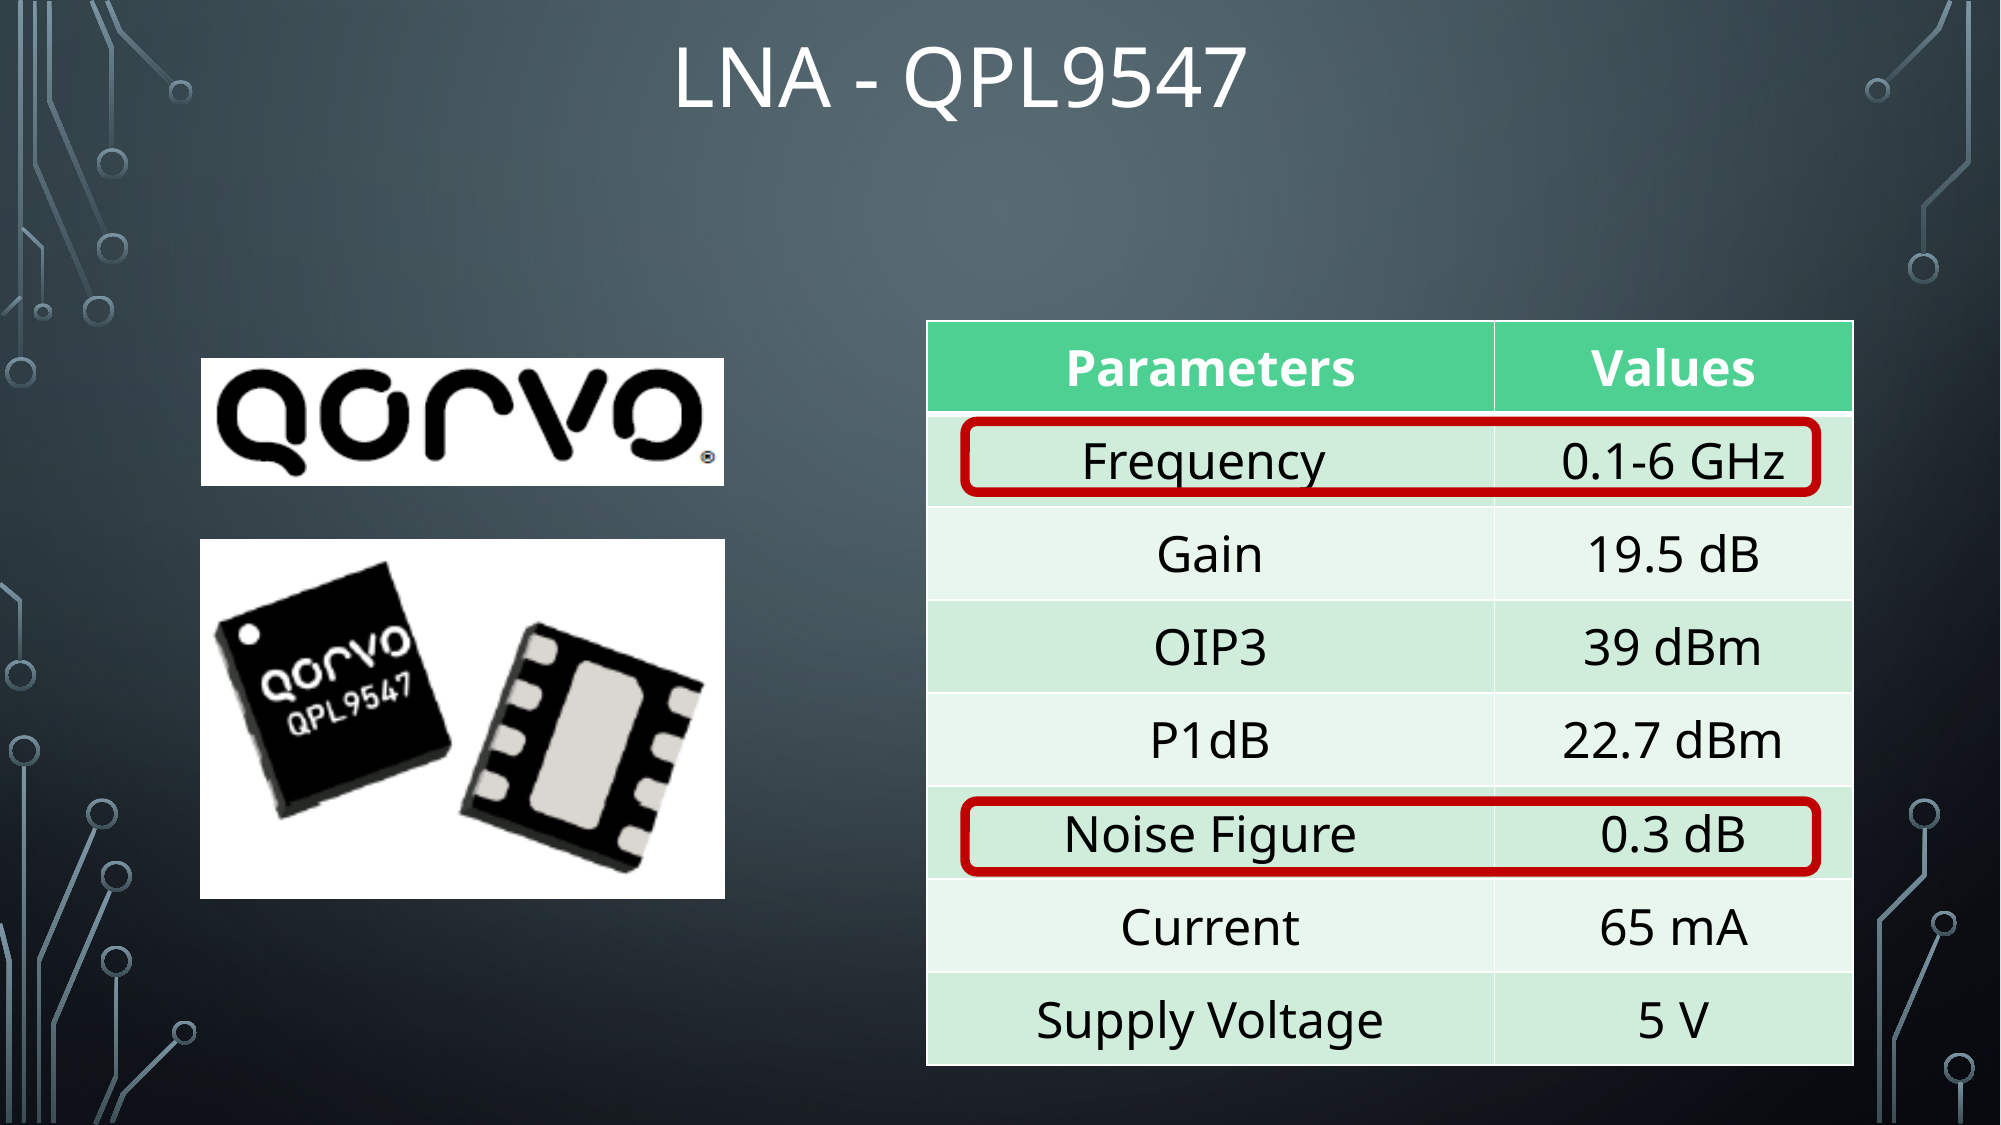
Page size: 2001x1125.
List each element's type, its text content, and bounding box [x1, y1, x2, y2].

picture [199, 539, 725, 900]
table_header Parameters [928, 322, 1494, 411]
title LNA - QPL9547 [656, 87, 1299, 175]
table_cell 0.1-6 GHz [1495, 417, 1852, 506]
table_cell 22.7 dBm [1495, 694, 1852, 785]
text_box [963, 420, 1818, 494]
table_cell Gain [928, 508, 1494, 599]
table_header Values [1495, 322, 1852, 411]
text_box [963, 799, 1818, 874]
table_cell 0.3 dB [1495, 787, 1852, 878]
table_cell Frequency [928, 417, 1494, 506]
table_cell 19.5 dB [1495, 508, 1852, 599]
picture [200, 358, 724, 487]
table_cell 39 dBm [1495, 601, 1852, 692]
table_cell Supply Voltage [928, 973, 1494, 1064]
table_cell Noise Figure [928, 787, 1494, 878]
table_cell OIP3 [928, 601, 1494, 692]
table_cell 5 V [1495, 973, 1852, 1064]
table_cell Current [928, 880, 1494, 971]
table_cell 65 mA [1495, 880, 1852, 971]
table_cell P1dB [928, 694, 1494, 785]
